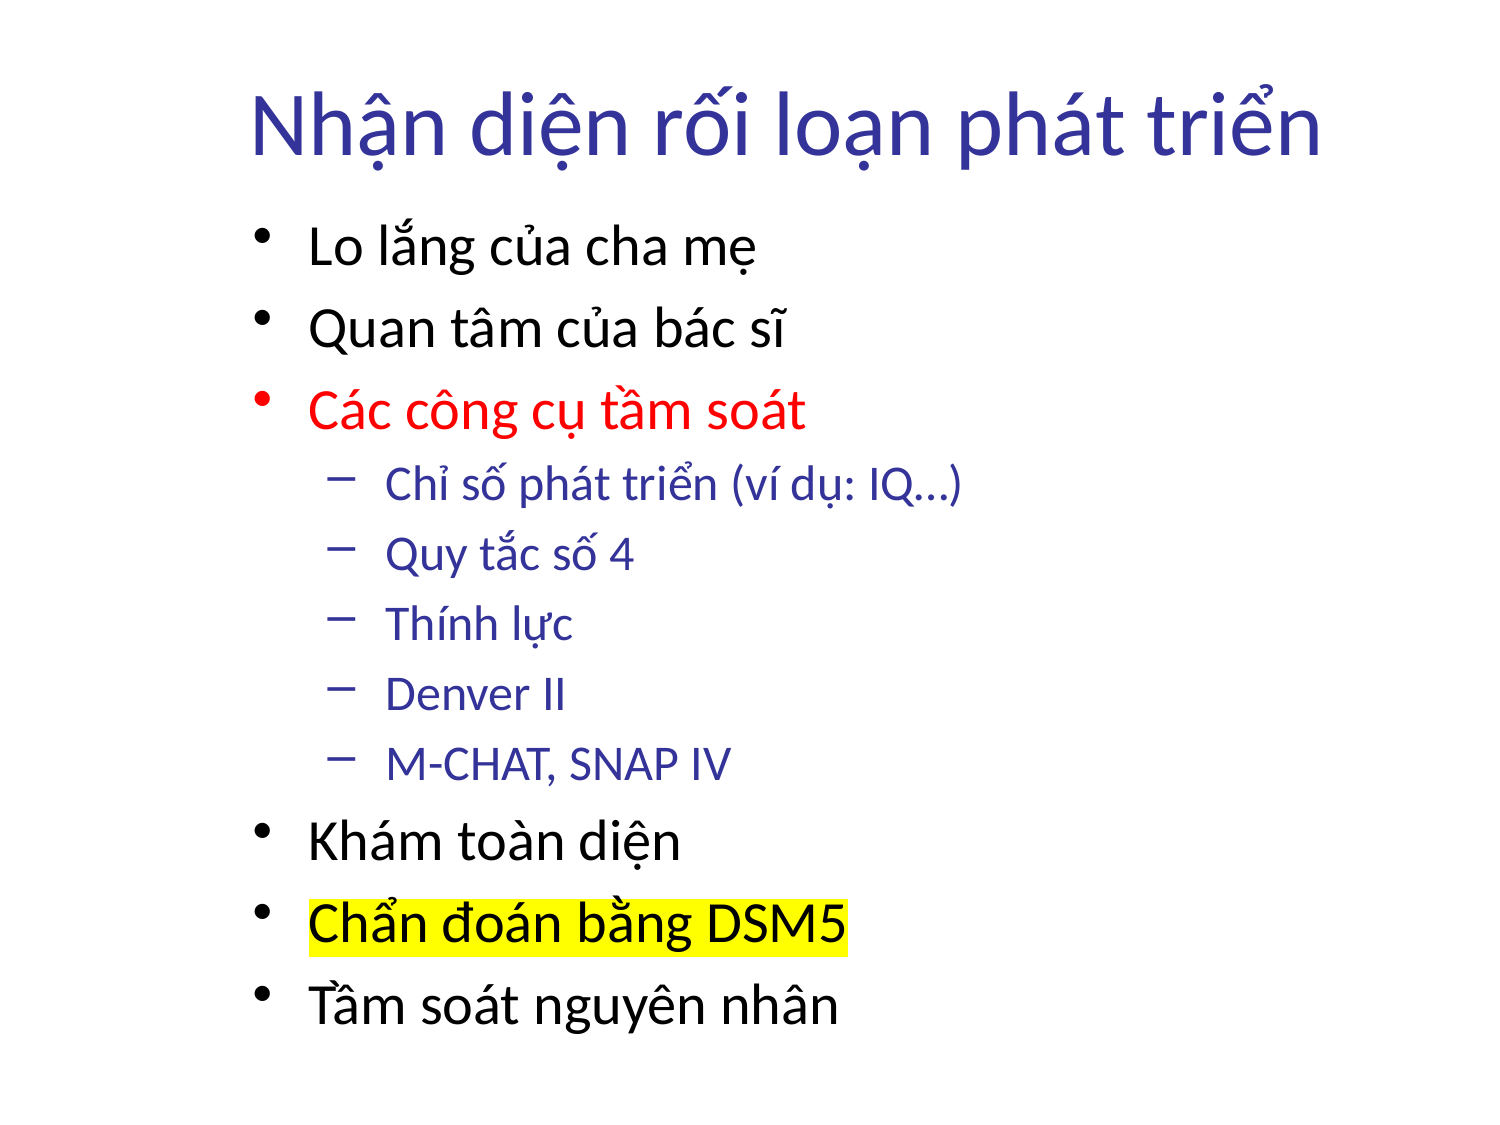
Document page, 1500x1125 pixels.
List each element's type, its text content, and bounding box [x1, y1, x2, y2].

title Nhận diện rối loạn phát triển [112, 24, 1463, 213]
list Lo lắng của cha mẹ Quan tâm của bác sĩ Các công cụ tầm soát Chỉ số phát triển (ví dụ: IQ…) Quy tắc số 4 Thính lực Denver II M-CHAT, SNAP IV Khám toàn diện Chẩn đoán bằng DSM5 Tầm soát nguyên nhân [237, 200, 1300, 1088]
